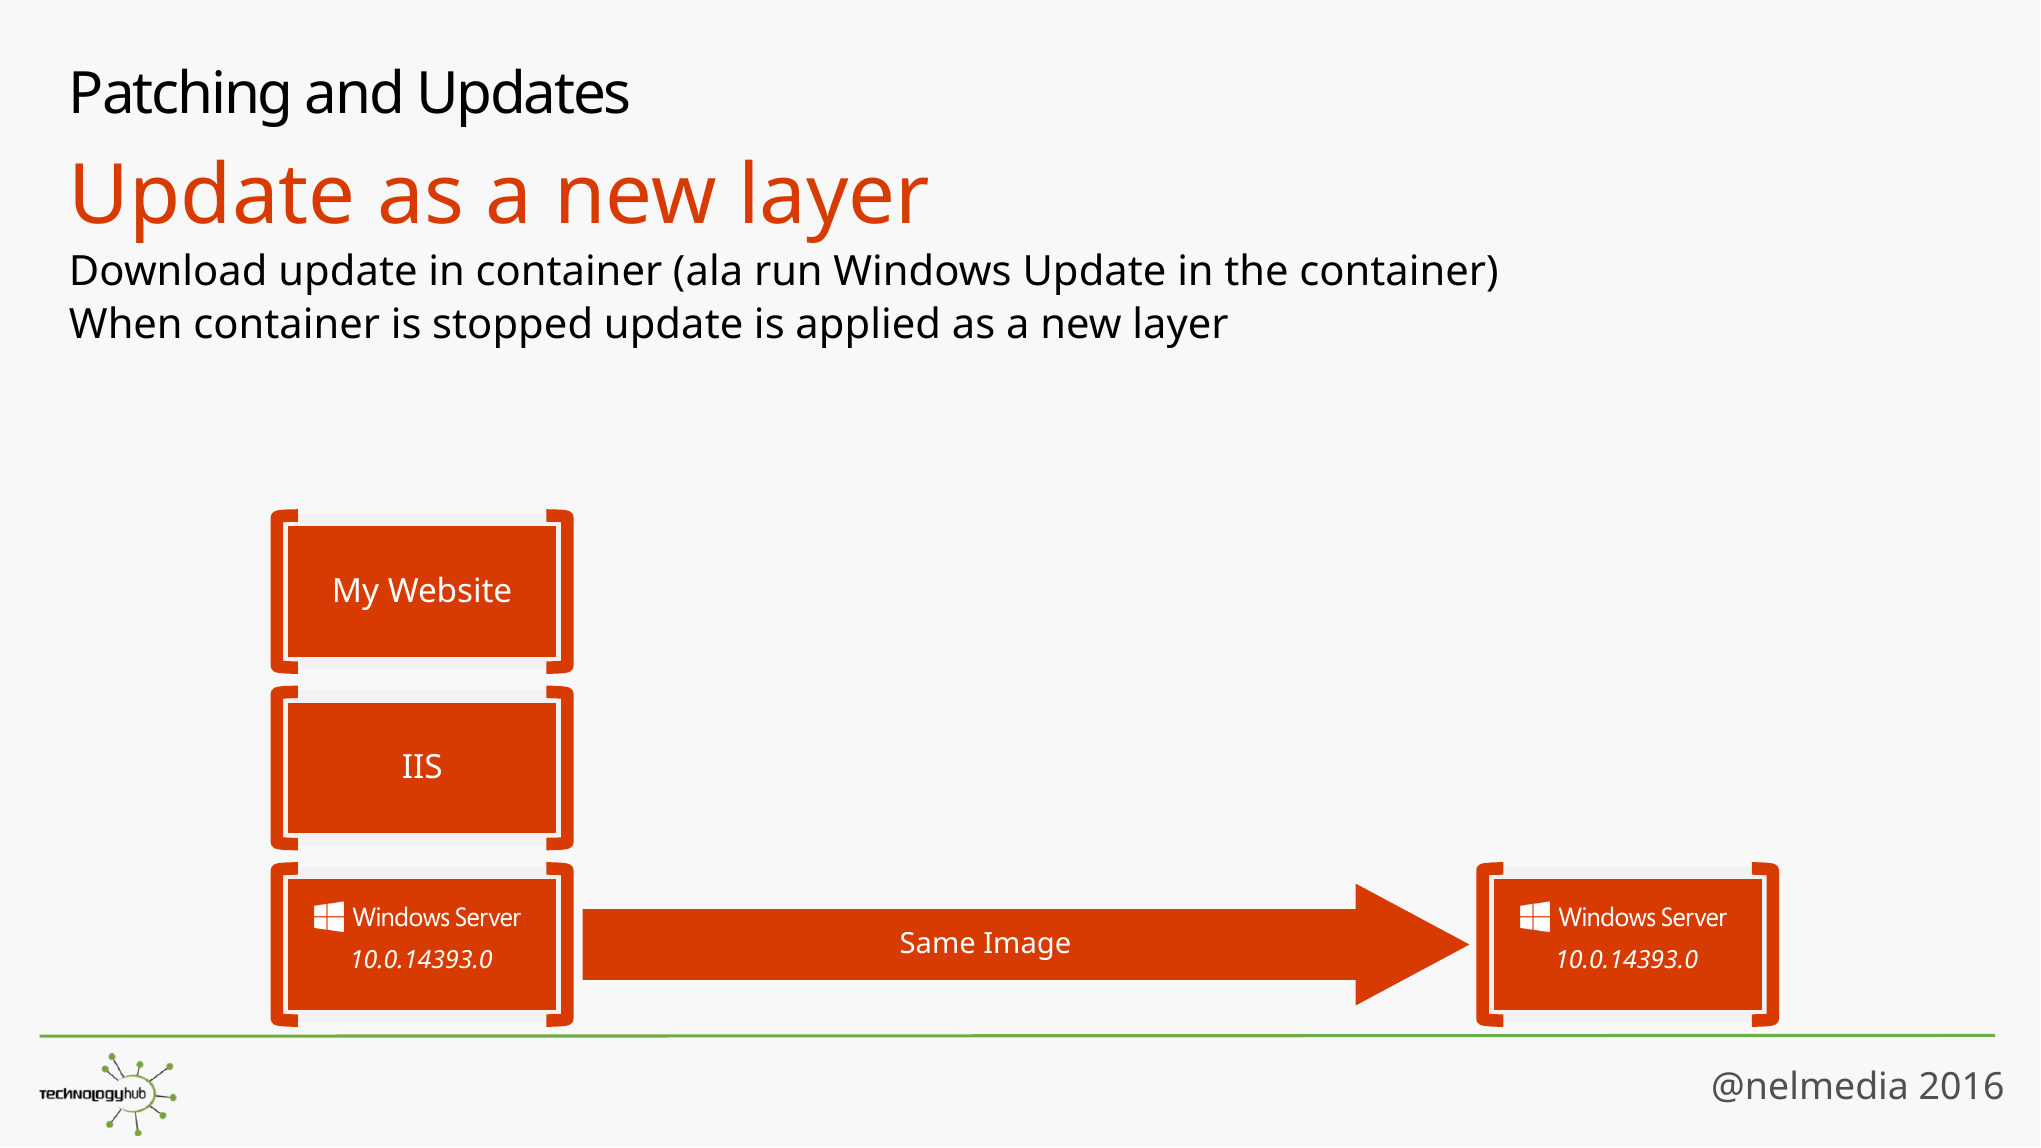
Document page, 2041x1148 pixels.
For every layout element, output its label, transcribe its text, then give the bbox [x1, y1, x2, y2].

list Update as a new layer Download update in container (ala run Windows Update in the container) When container is stopped update is applied as a new layer [45, 136, 1996, 369]
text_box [276, 515, 568, 1021]
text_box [582, 883, 1470, 1006]
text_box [1482, 868, 1774, 1021]
picture [20, 1048, 189, 1139]
title Patching and Updates [45, 48, 1996, 136]
